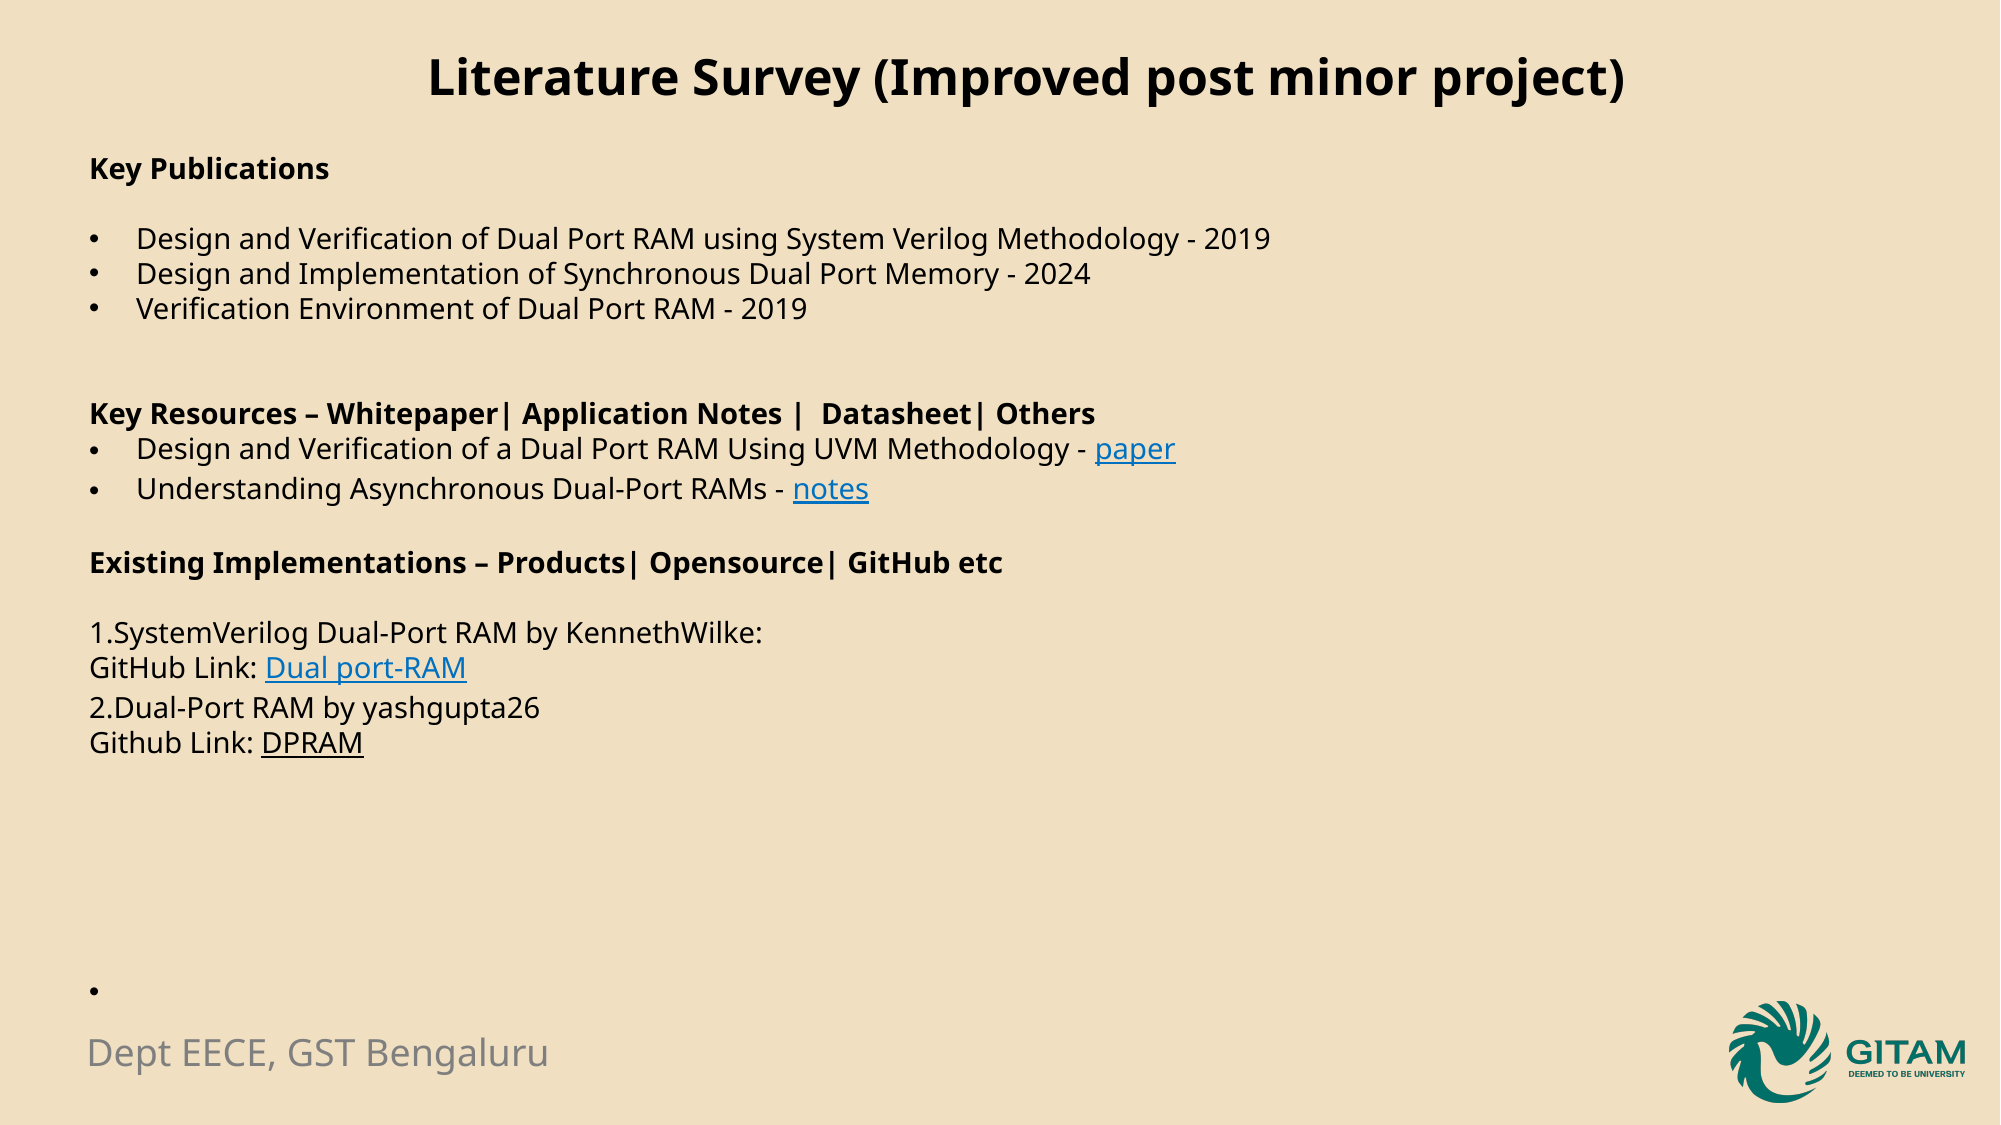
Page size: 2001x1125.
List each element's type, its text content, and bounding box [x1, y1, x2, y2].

text_box Key Publications Design and Verification of Dual Port RAM using System Verilog Methodology - 2019 Design and Implementation of Synchronous Dual Port Memory - 2024 Verification Environment of Dual Port RAM - 2019 Key Resources – Whitepaper| Application Notes | Datasheet| Others Design and Verification of a Dual Port RAM Using UVM Methodology - paper Understanding Asynchronous Dual-Port RAMs - notes Existing Implementations – Products| Opensource| GitHub etc 1.SystemVerilog Dual-Port RAM by KennethWilke: GitHub Link: Dual port-RAM 2.Dual-Port RAM by yashgupta26 Github Link: DPRAM [74, 142, 1933, 1084]
text_box Literature Survey (Improved post minor project) [163, 38, 1889, 119]
slide_number [1550, 1065, 2000, 1125]
picture [1933, 1001, 1965, 1065]
